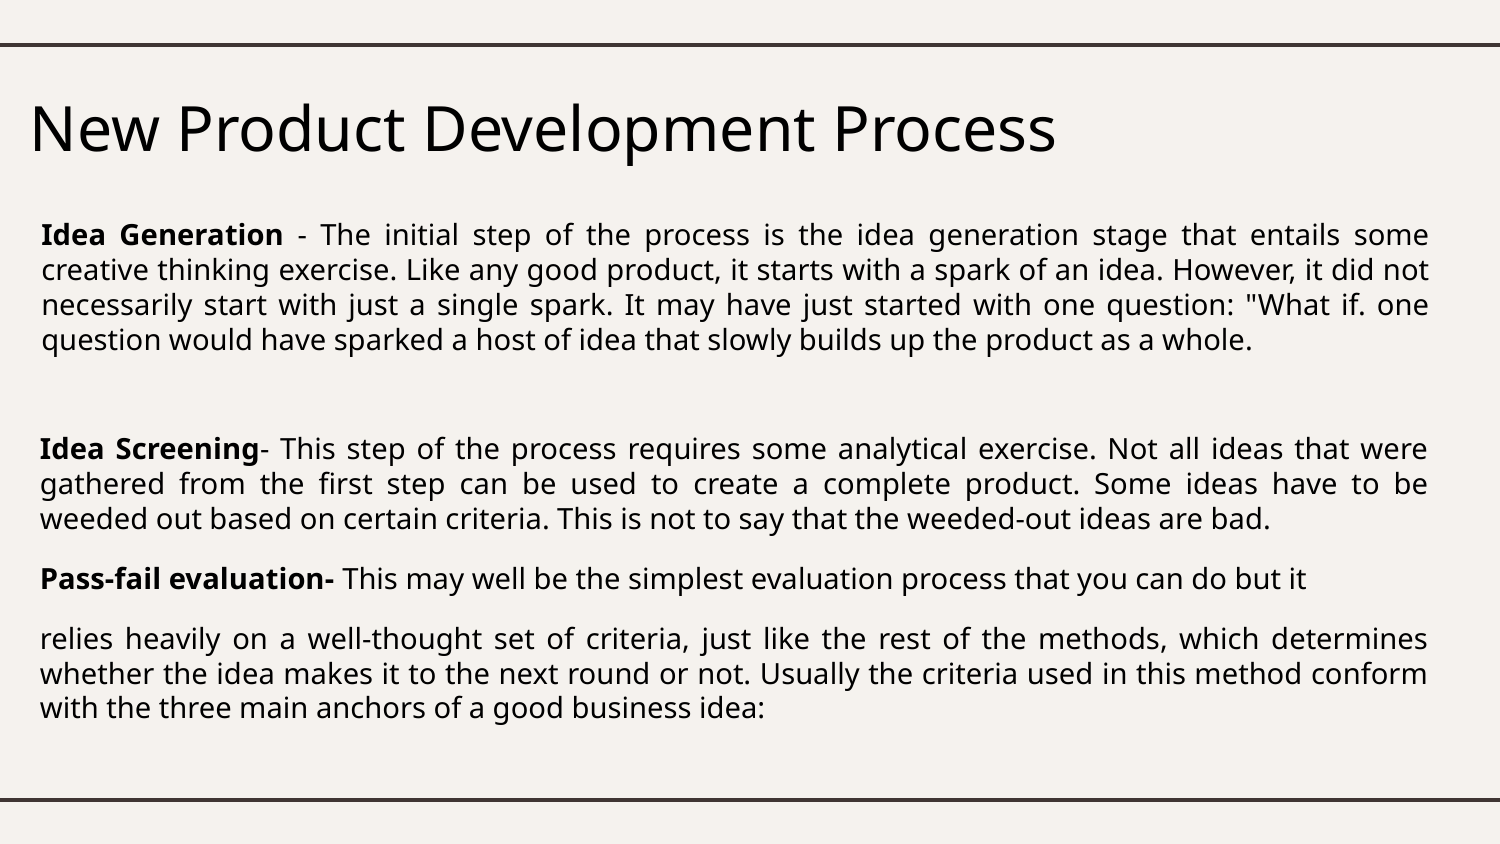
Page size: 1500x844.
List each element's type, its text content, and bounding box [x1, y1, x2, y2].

title New Product Development Process [14, 85, 1455, 168]
subtitle Idea Generation - The initial step of the process is the idea generation stage that entails some creative thinking exercise. Like any good product, it starts with a spark of an idea. However, it did not necessarily start with just a single spark. It may have just started with one question: "What if. one question would have sparked a host of idea that slowly builds up the product as a whole. [26, 201, 1446, 272]
text_box Idea Screening- This step of the process requires some analytical exercise. Not all ideas that were gathered from the first step can be used to create a complete product. Some ideas have to be weeded out based on certain criteria. This is not to say that the weeded-out ideas are bad. Pass-fail evaluation- This may well be the simplest evaluation process that you can do but it relies heavily on a well-thought set of criteria, just like the rest of the methods, which determines whether the idea makes it to the next round or not. Usually the criteria used in this method conform with the three main anchors of a good business idea: [24, 415, 1445, 486]
